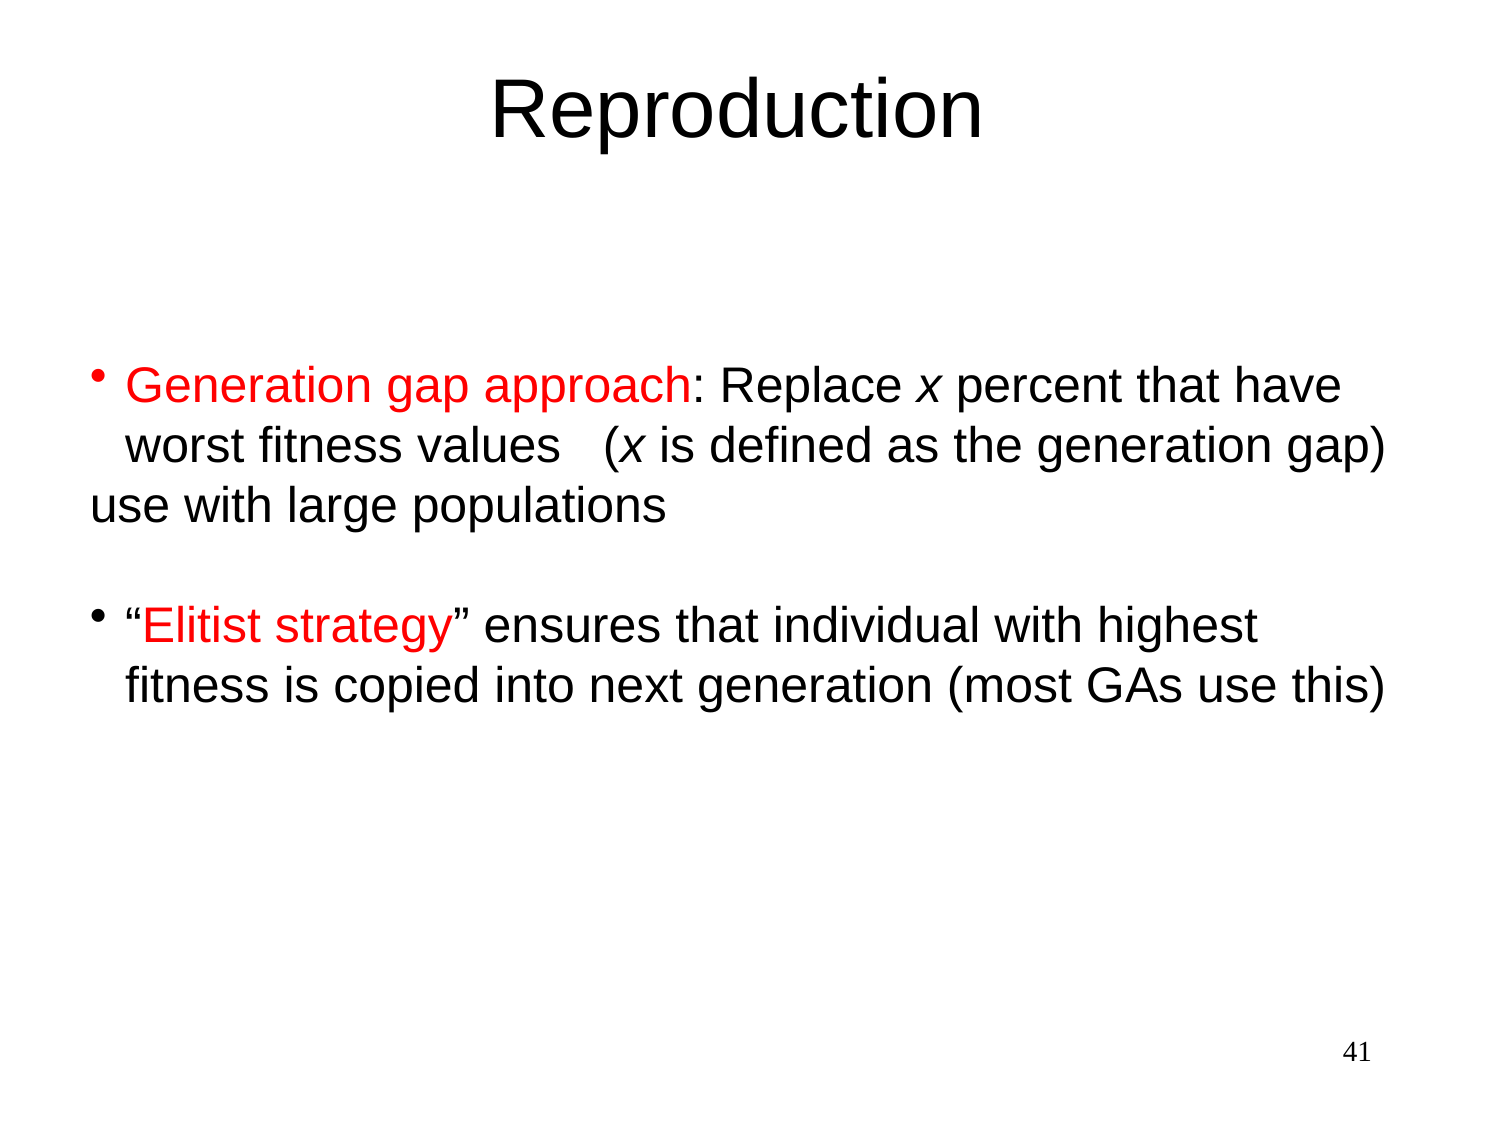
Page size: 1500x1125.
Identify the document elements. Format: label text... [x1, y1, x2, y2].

text_box Generation gap approach: Replace x percent that have worst fitness values (x is defined as the generation gap) use with large populations “Elitist strategy” ensures that individual with highest fitness is copied into next generation (most GAs use this) [74, 284, 1425, 840]
slide_number 41 [1074, 1024, 1388, 1101]
title Reproduction [75, 7, 1425, 195]
